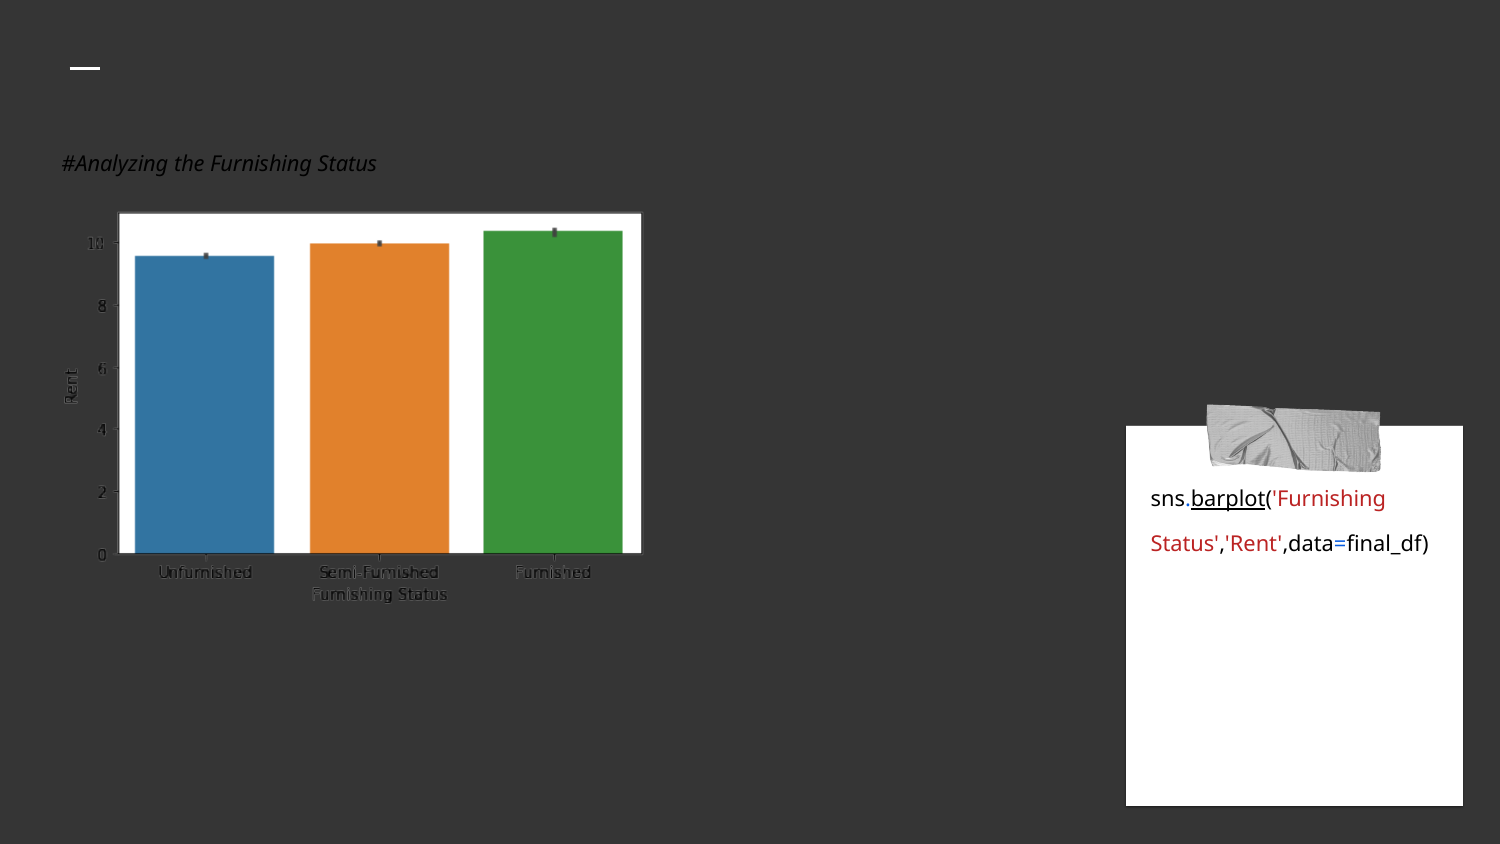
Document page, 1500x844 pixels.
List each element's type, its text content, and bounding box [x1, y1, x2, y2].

picture [53, 203, 652, 614]
title #Analyzing the Furnishing Status [46, 116, 1071, 746]
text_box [1112, 403, 1476, 821]
